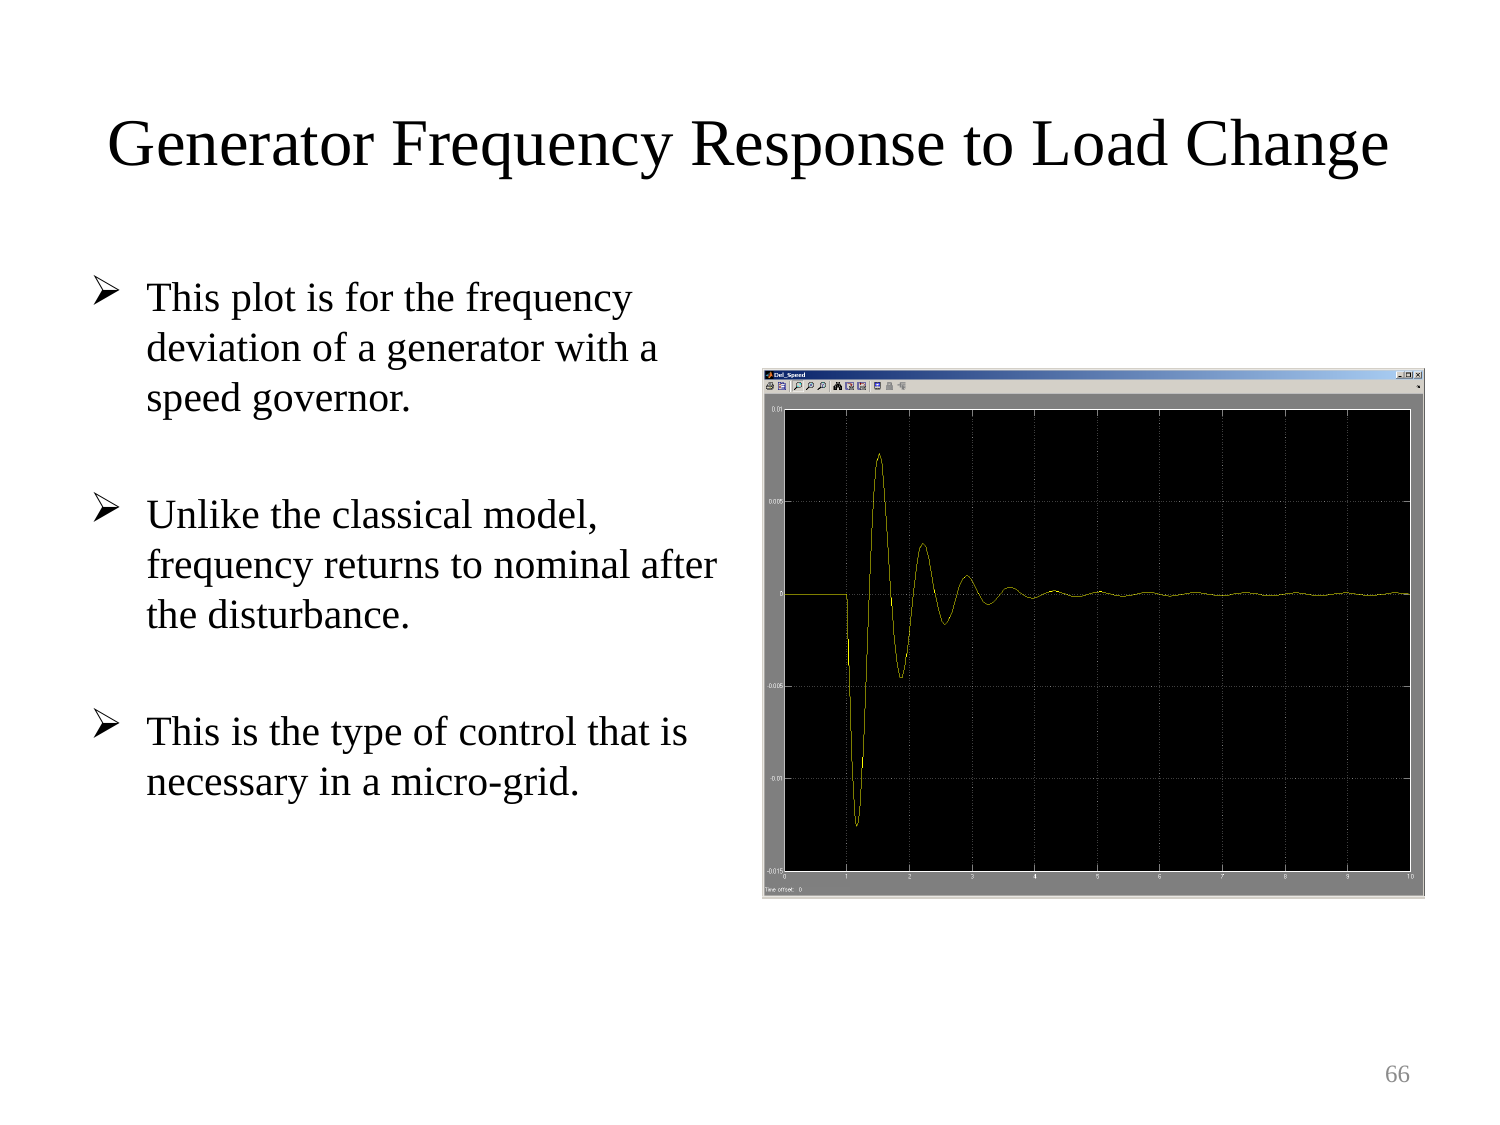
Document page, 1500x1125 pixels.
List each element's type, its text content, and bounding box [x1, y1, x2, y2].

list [762, 368, 1426, 899]
list This plot is for the frequency deviation of a generator with a speed governor. Unlike the classical model, frequency returns to nominal after the disturbance. This is the type of control that is necessary in a micro-grid. [75, 262, 738, 1005]
slide_number 66 [1074, 1042, 1425, 1103]
title Generator Frequency Response to Load Change [75, 45, 1425, 233]
